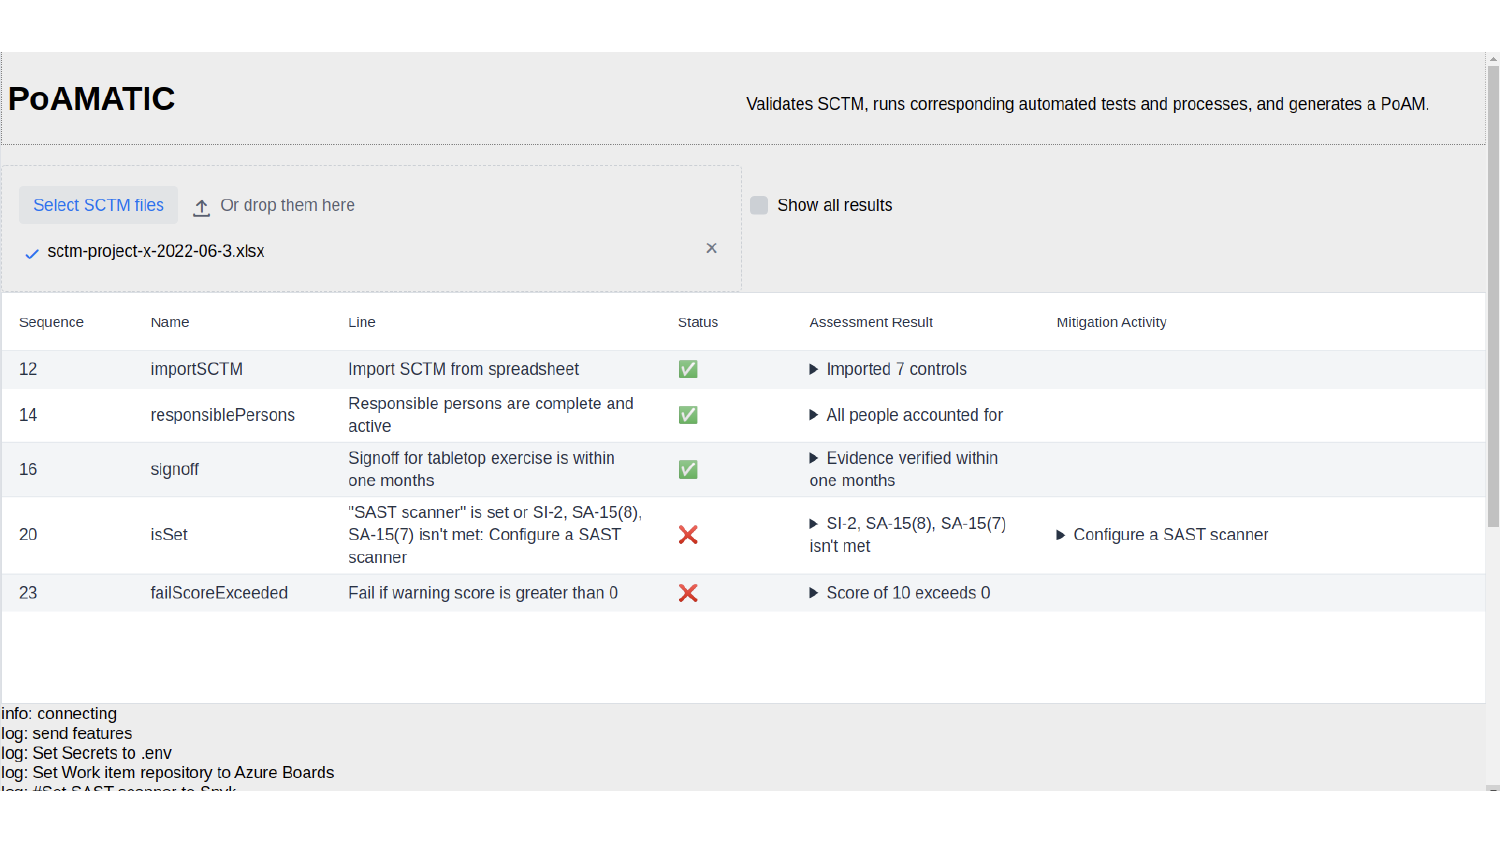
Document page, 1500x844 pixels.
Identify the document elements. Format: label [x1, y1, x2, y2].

picture [0, 52, 1500, 792]
